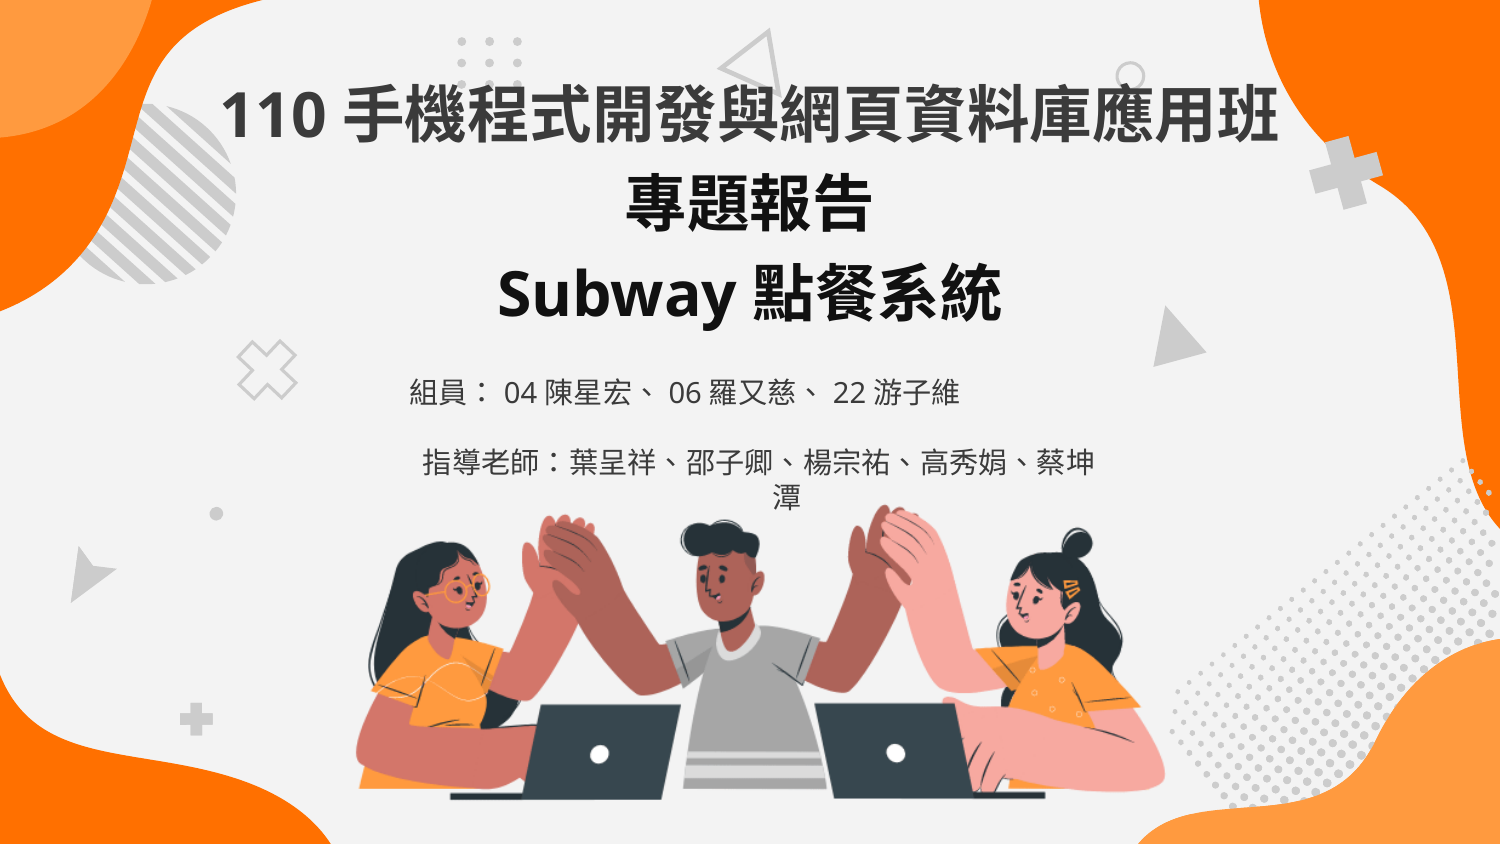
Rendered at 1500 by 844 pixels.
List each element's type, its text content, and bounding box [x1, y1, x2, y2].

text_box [1136, 457, 1500, 844]
picture [264, 495, 1136, 814]
subtitle 組員：04陳星宏、06羅又慈、22游子維 指導老師：葉呈祥、邵子卿、楊宗祐、高秀娟、蔡坤潭 [375, 345, 1125, 494]
text_box [0, 674, 331, 844]
text_box [180, 702, 213, 736]
title 110手機程式開發與網頁資料庫應用班 專題報告 Subway點餐系統 [180, 37, 1320, 351]
